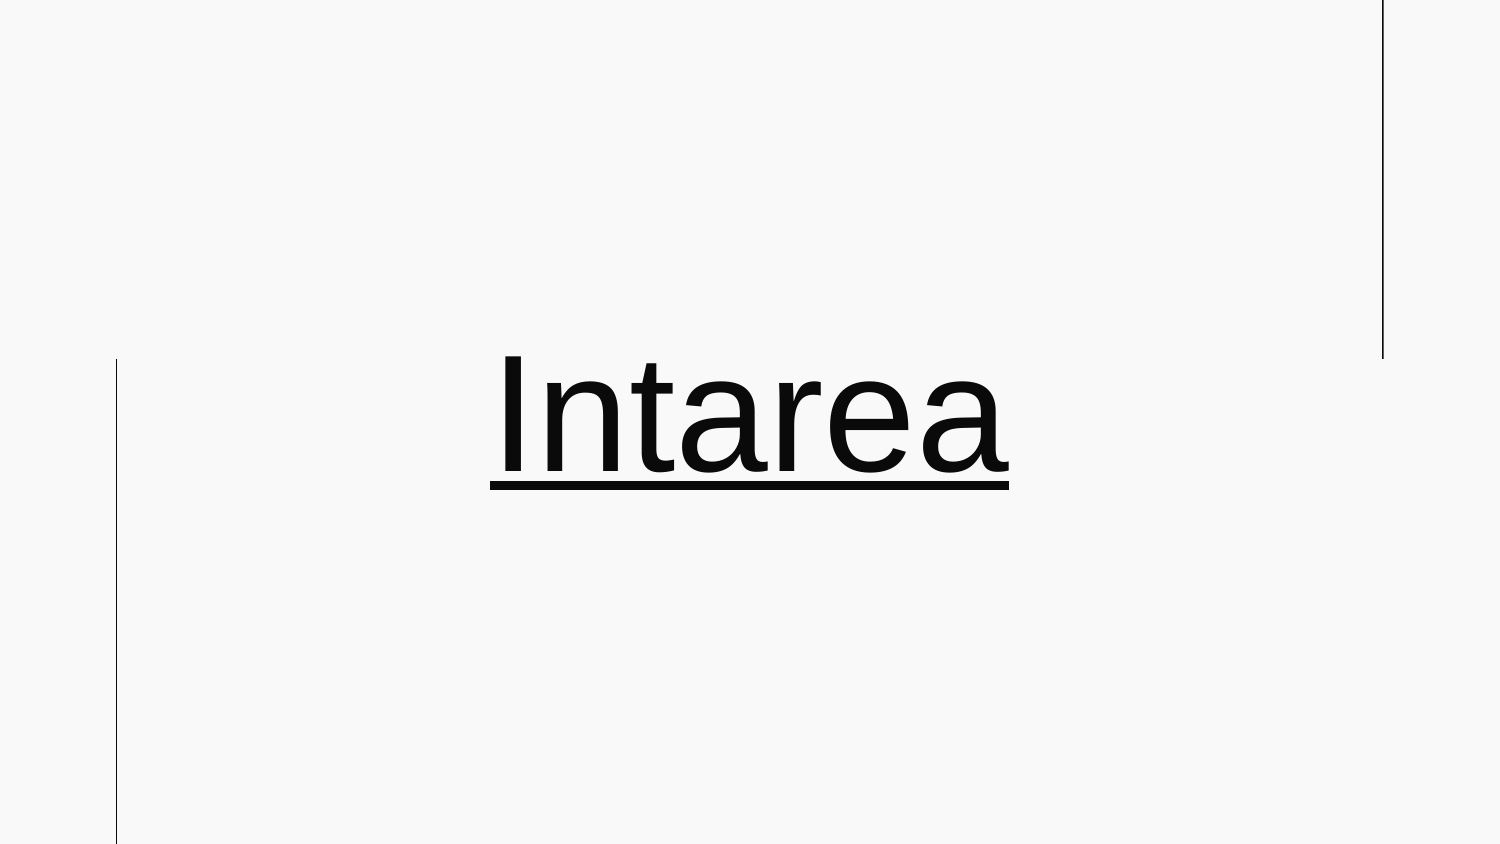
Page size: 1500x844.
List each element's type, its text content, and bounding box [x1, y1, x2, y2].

title Intarea [388, 323, 1112, 521]
